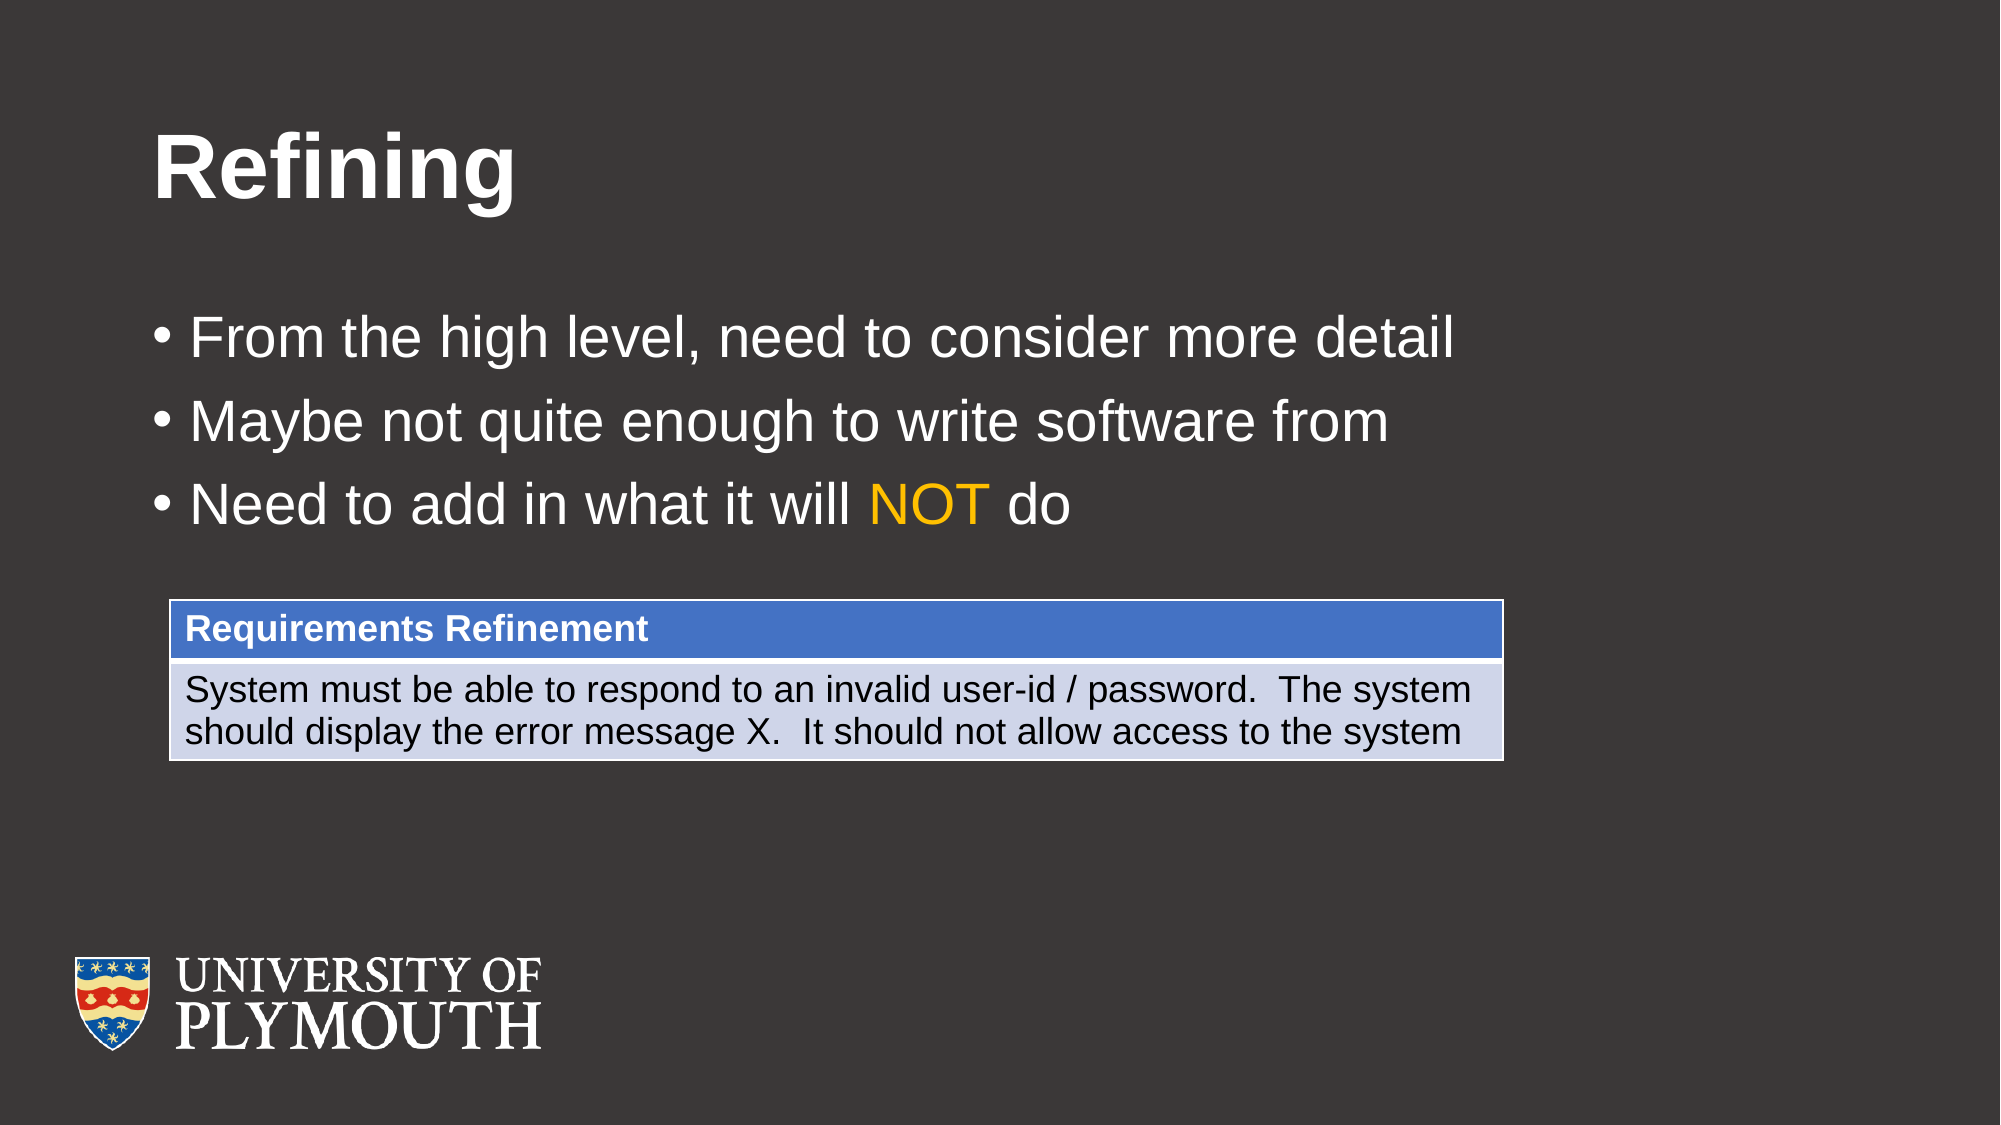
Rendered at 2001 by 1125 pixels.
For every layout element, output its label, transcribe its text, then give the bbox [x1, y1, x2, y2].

picture [75, 957, 541, 1053]
title Refining [137, 59, 1863, 278]
table_header Requirements Refinement [171, 601, 1502, 658]
list From the high level, need to consider more detail Maybe not quite enough to write software from Need to add in what it will NOT do [137, 299, 1863, 600]
table_cell System must be able to respond to an invalid user-id / password. The system should display the error message X. It should not allow access to the system [171, 664, 1502, 759]
